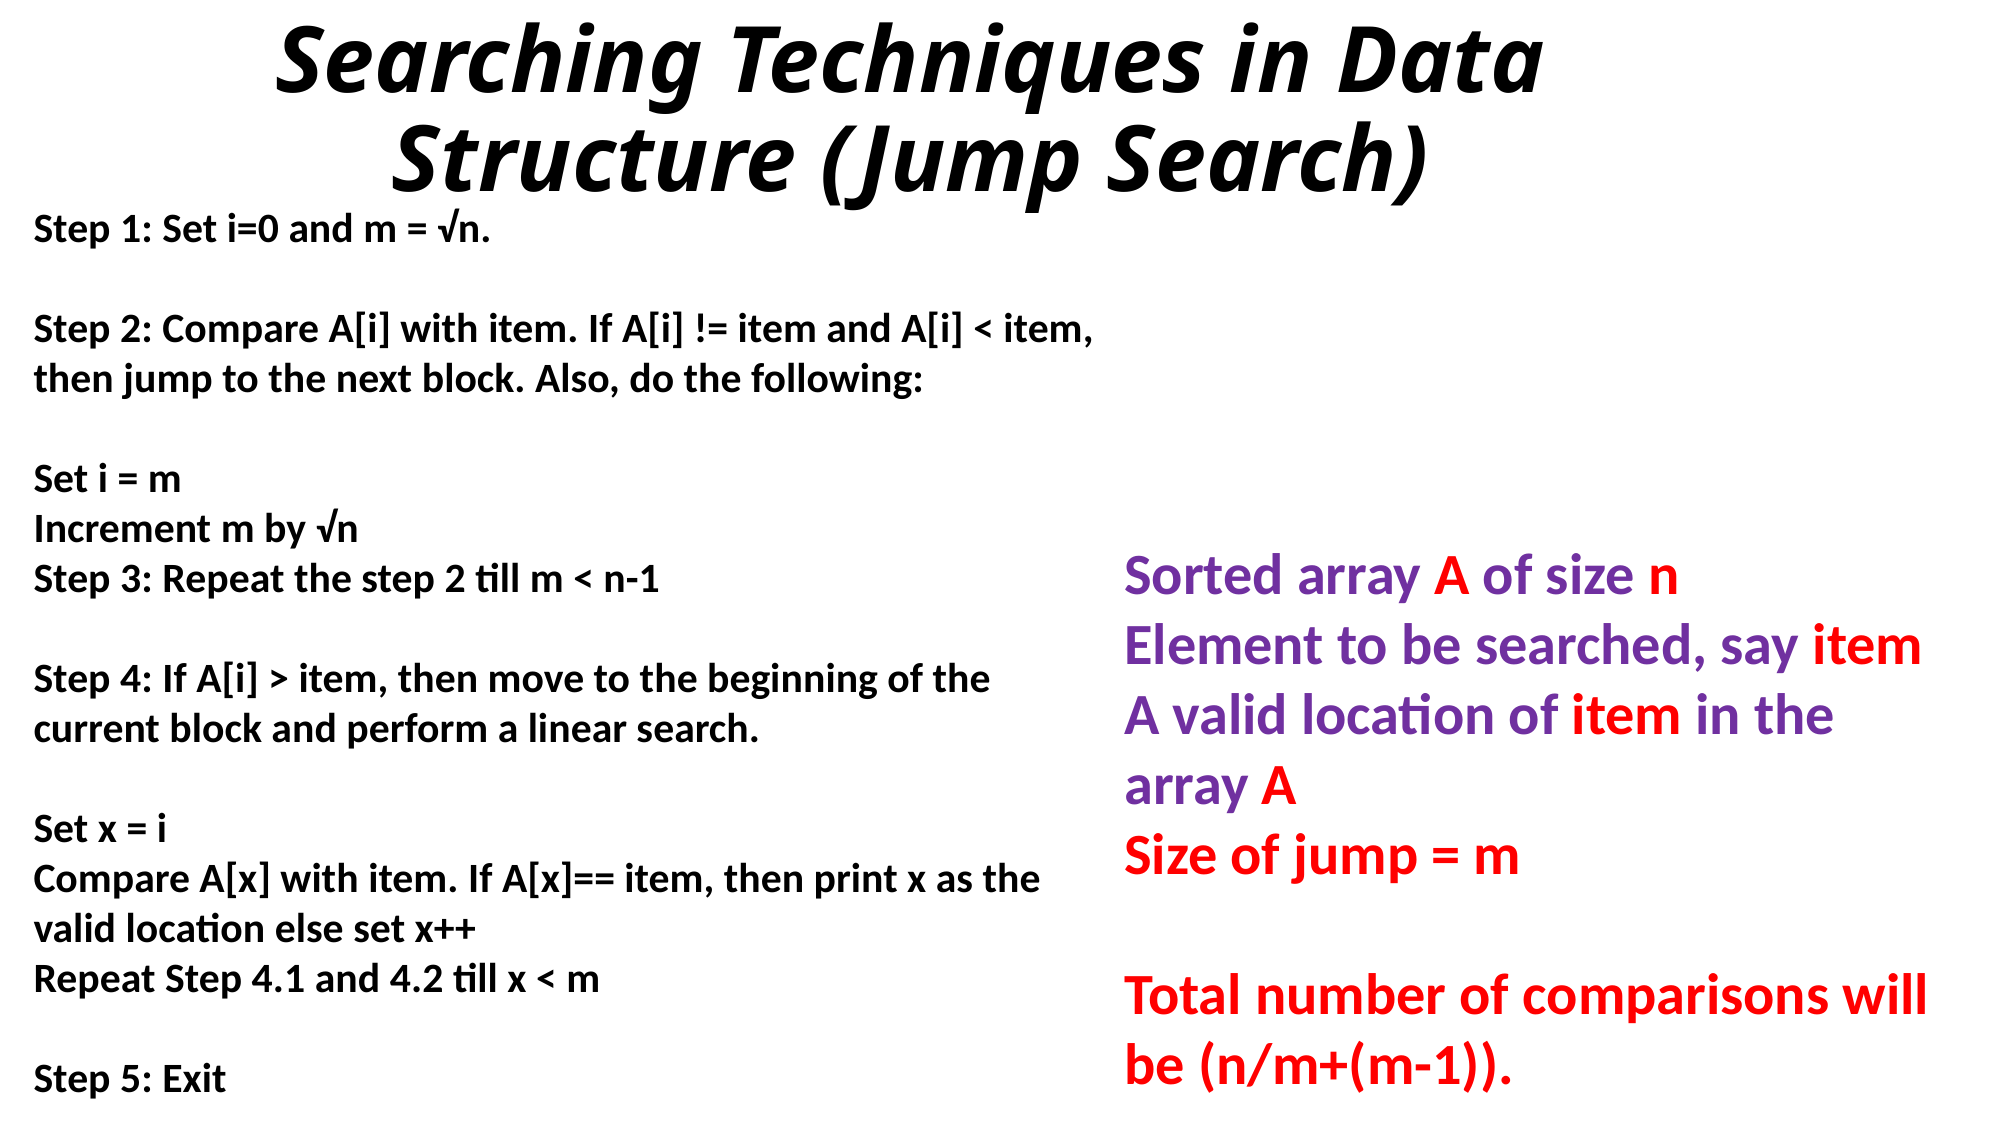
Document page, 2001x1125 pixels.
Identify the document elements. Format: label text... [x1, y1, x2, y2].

title Searching Techniques in Data Structure (Jump Search) [171, 7, 1650, 219]
text_box Step 1: Set i=0 and m = √n. Step 2: Compare A[i] with item. If A[i] != item and A[i] < item, then jump to the next block. Also, do the following: Set i = m Increment m by √n Step 3: Repeat the step 2 till m < n-1 Step 4: If A[i] > item, then move to the beginning of the current block and perform a linear search. Set x = i Compare A[x] with item. If A[x]== item, then print x as the valid location else set x++ Repeat Step 4.1 and 4.2 till x < m Step 5: Exit [18, 193, 1110, 1109]
text_box Sorted array A of size n Element to be searched, say item A valid location of item in the array A Size of jump = m Total number of comparisons will be (n/m+(m-1)). [1109, 529, 1982, 1104]
